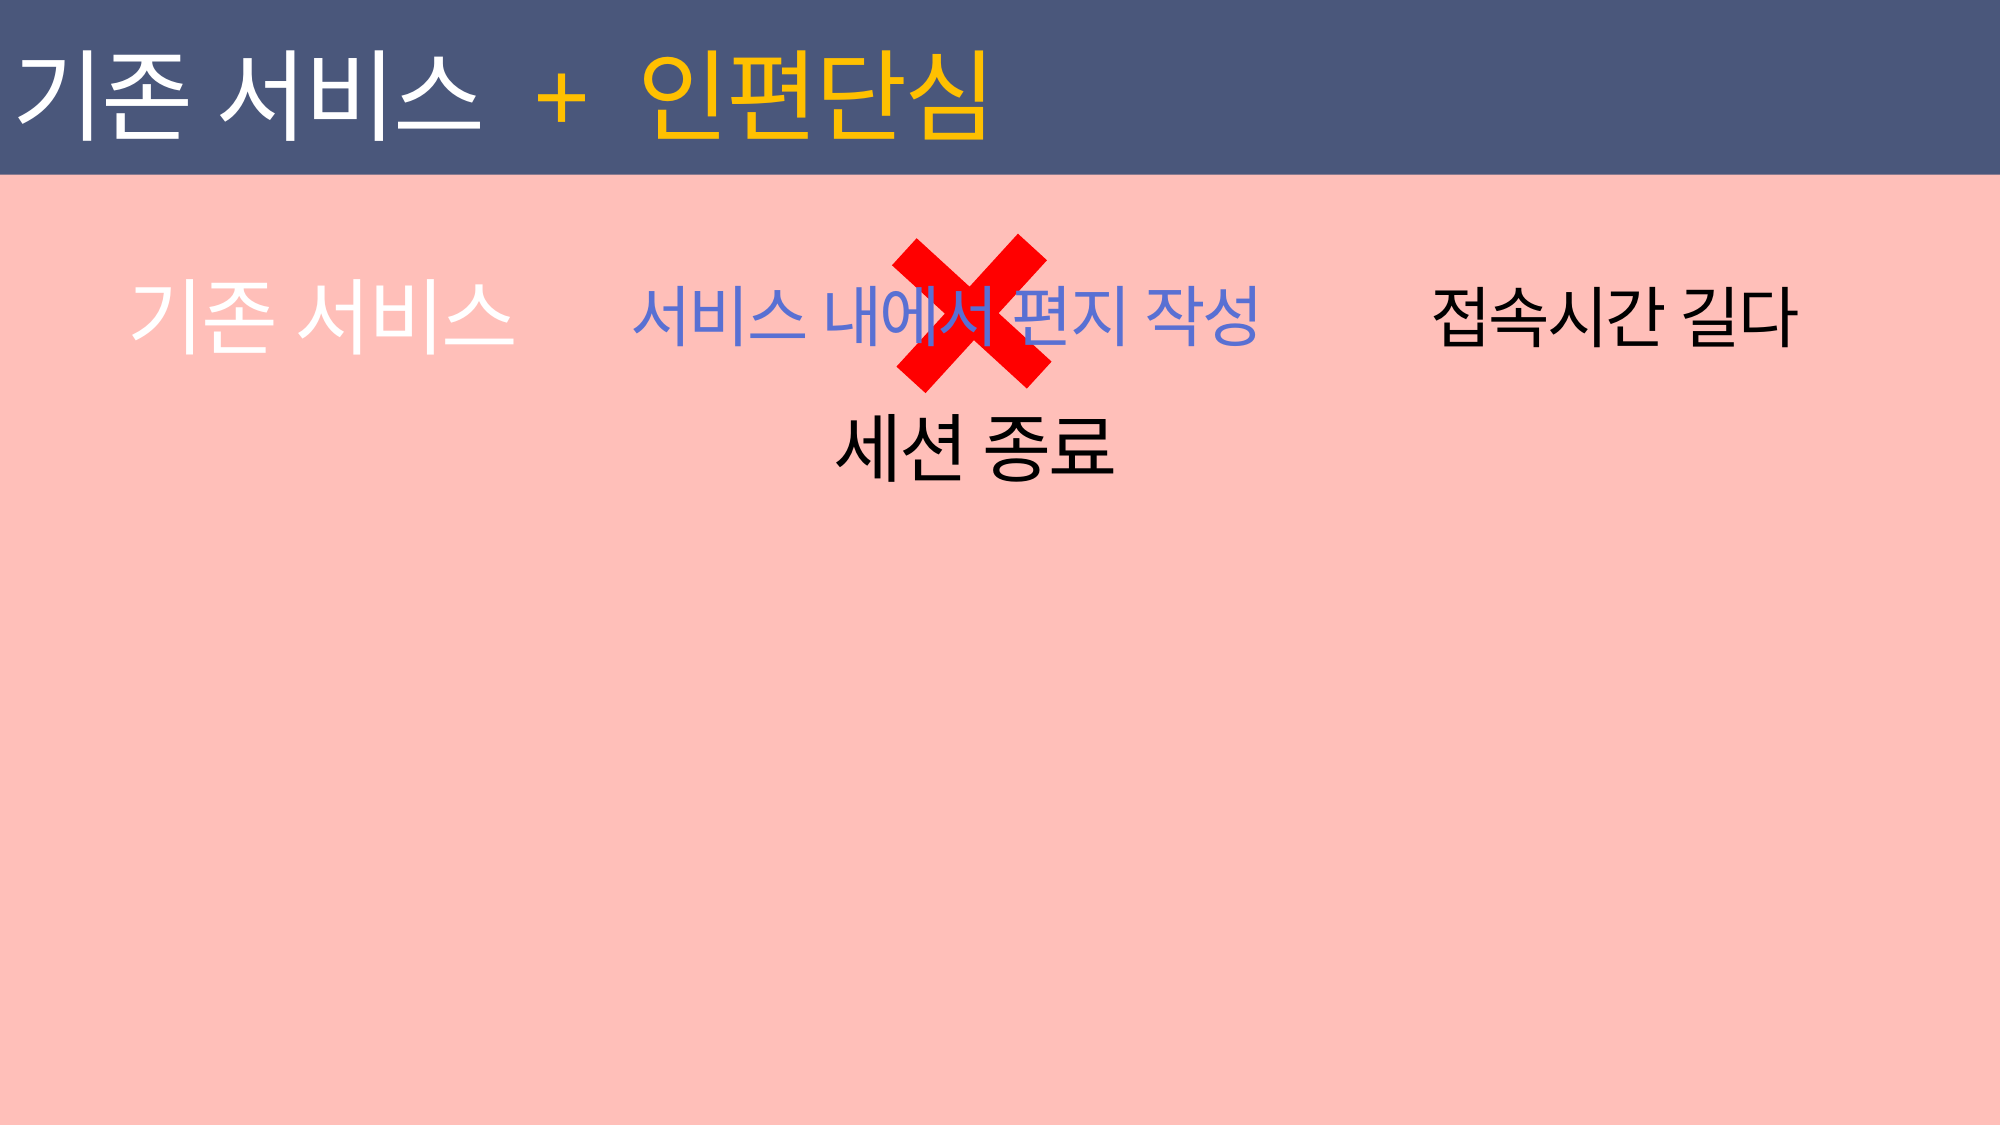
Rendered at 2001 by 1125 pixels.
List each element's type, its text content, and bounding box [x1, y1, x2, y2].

text_box 기존 서비스 + 인편단심 [0, 26, 1012, 161]
text_box 세션 종료 [818, 393, 1133, 499]
text_box [890, 236, 950, 267]
text_box 기존 서비스 [113, 257, 533, 373]
text_box [0, 174, 2000, 1125]
text_box 접속시간 길다 [1386, 268, 1844, 364]
text_box 서비스 내에서 편지 작성 [580, 267, 1314, 363]
text_box [997, 363, 1052, 391]
text_box [894, 363, 955, 393]
text_box [986, 232, 1049, 267]
